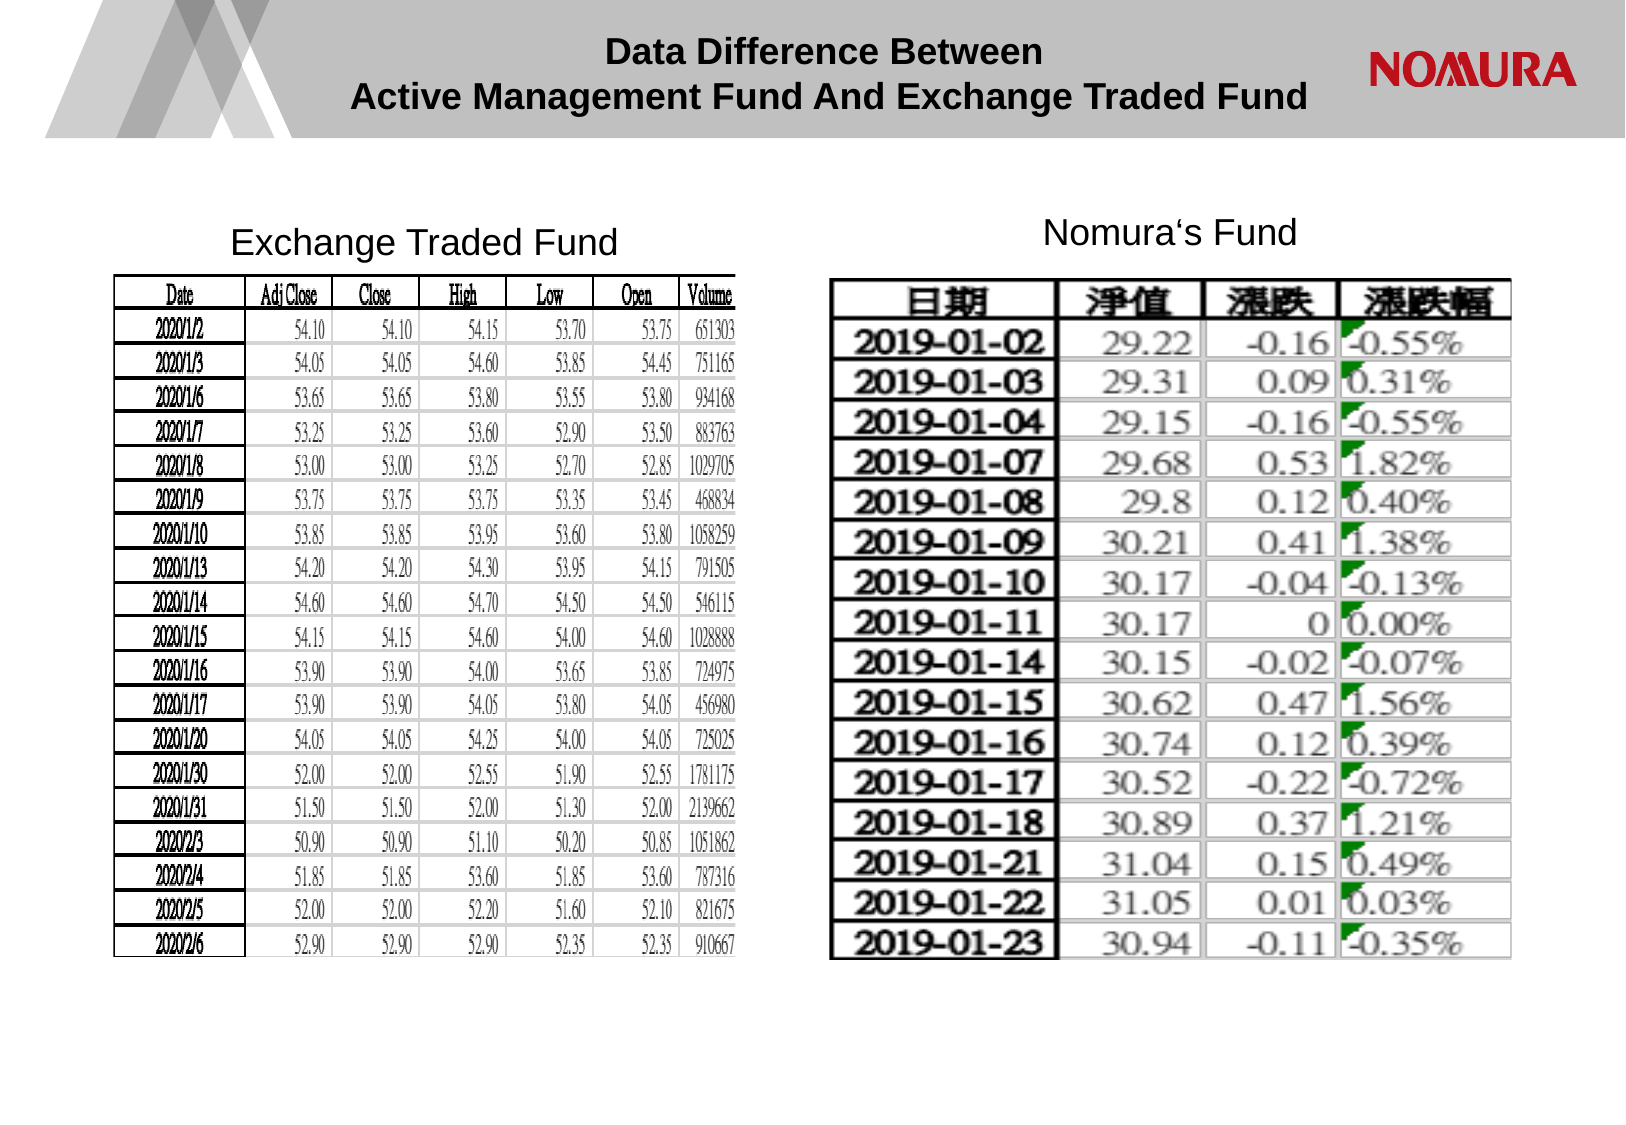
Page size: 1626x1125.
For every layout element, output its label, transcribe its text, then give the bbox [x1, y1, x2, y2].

text_box Exchange Traded Fund [215, 210, 634, 271]
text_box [829, 278, 1512, 961]
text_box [113, 274, 736, 957]
text_box Nomura‘s Fund [1027, 200, 1314, 261]
title Data Difference Between Active Management Fund And Exchange Traded Fund [173, 13, 1486, 132]
